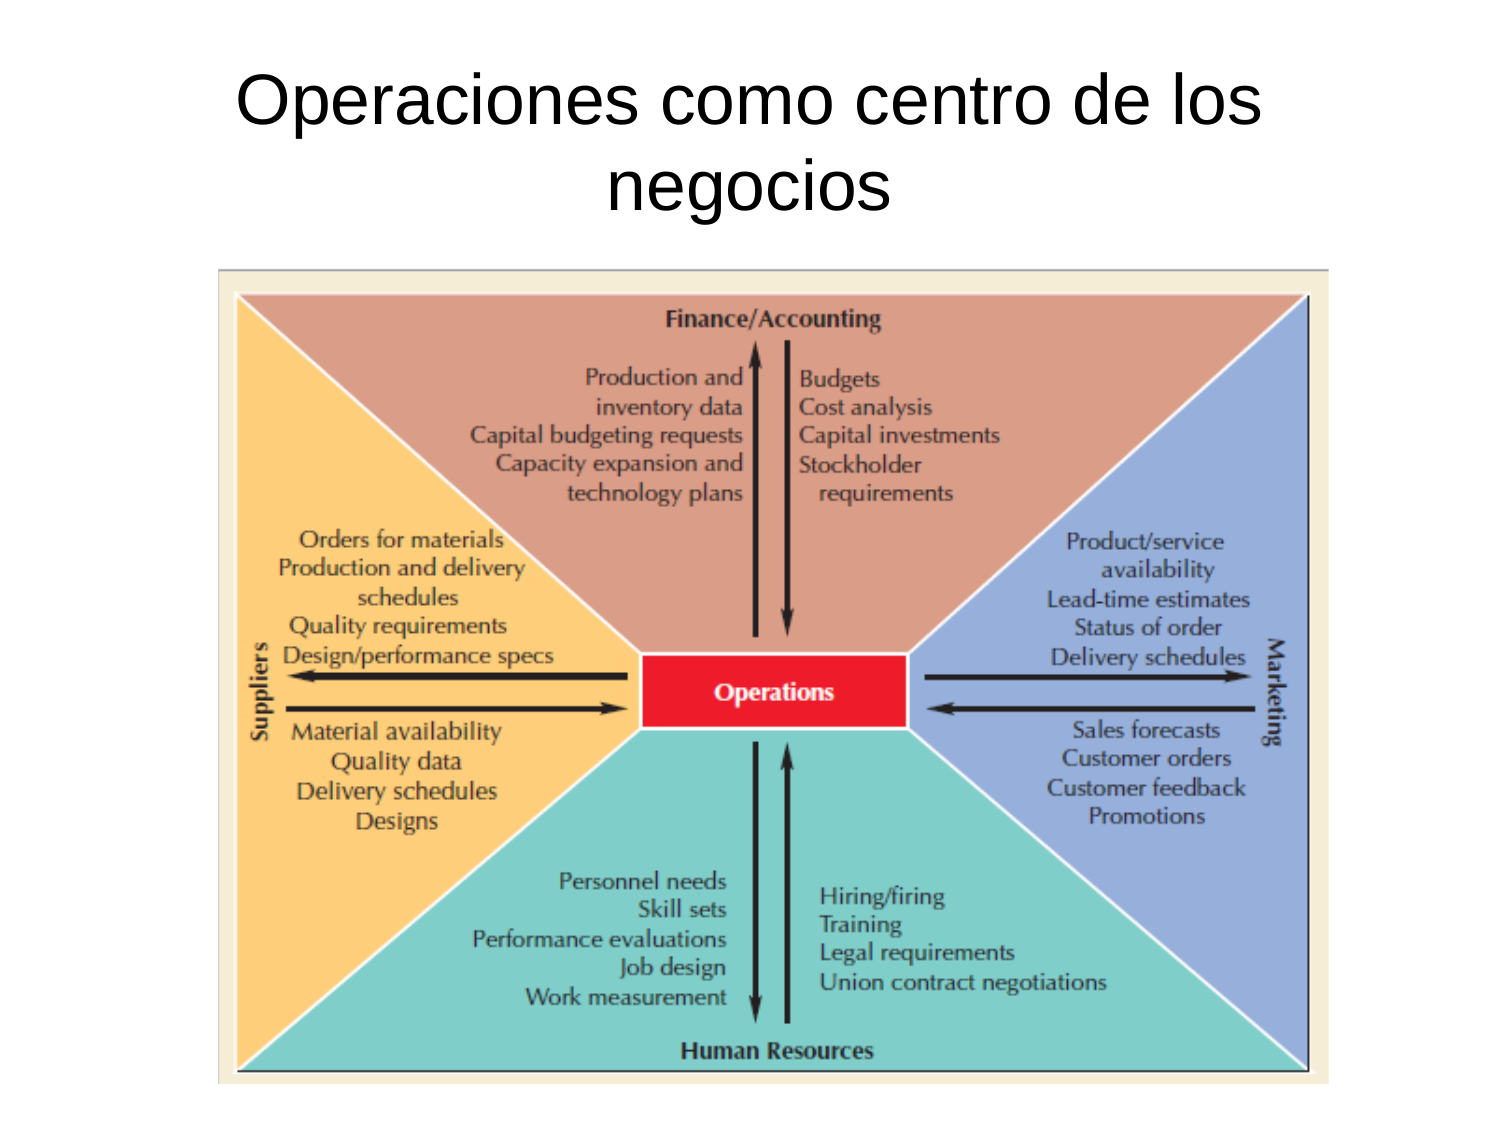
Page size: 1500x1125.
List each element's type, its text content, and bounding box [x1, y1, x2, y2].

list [218, 266, 1329, 1084]
title Operaciones como centro de los negocios [75, 45, 1425, 233]
